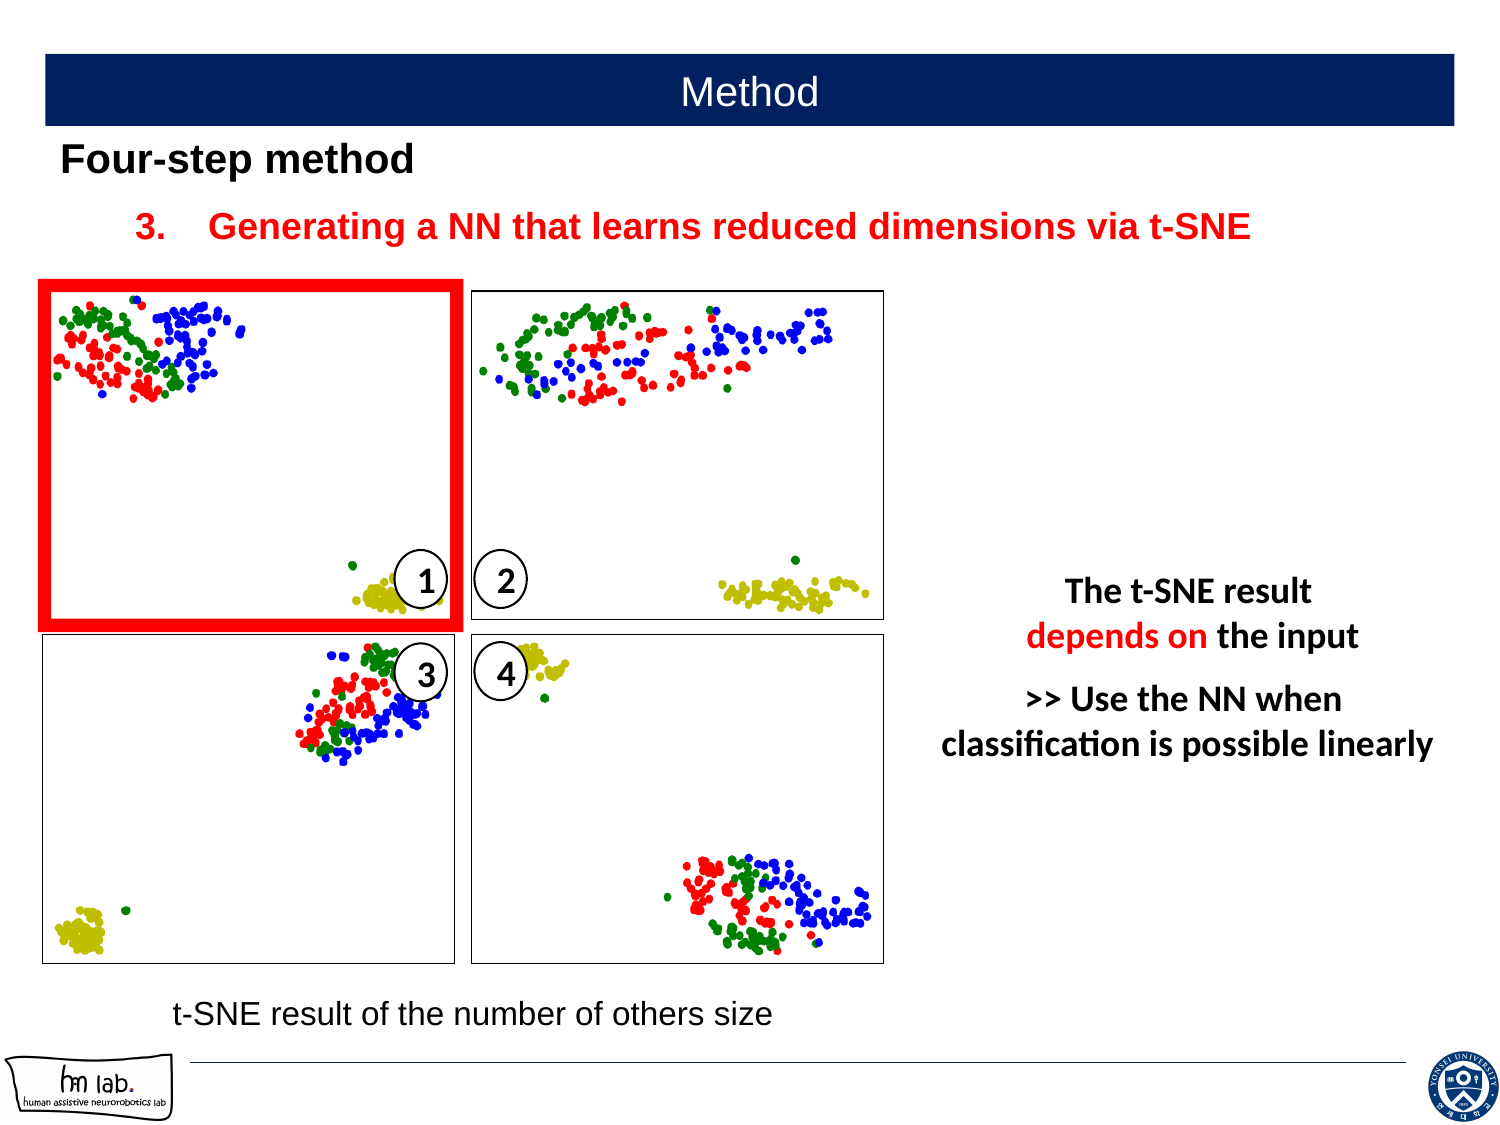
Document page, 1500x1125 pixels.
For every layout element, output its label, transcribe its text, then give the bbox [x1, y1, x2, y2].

text_box [37, 278, 464, 633]
text_box Method [45, 53, 1455, 124]
text_box Four-step method 3. Generating a NN that learns reduced dimensions via t-SNE [45, 124, 1455, 255]
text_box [42, 290, 884, 964]
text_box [2, 1051, 1499, 1122]
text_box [884, 559, 1500, 774]
text_box t-SNE result of the number of others size [114, 984, 833, 1040]
